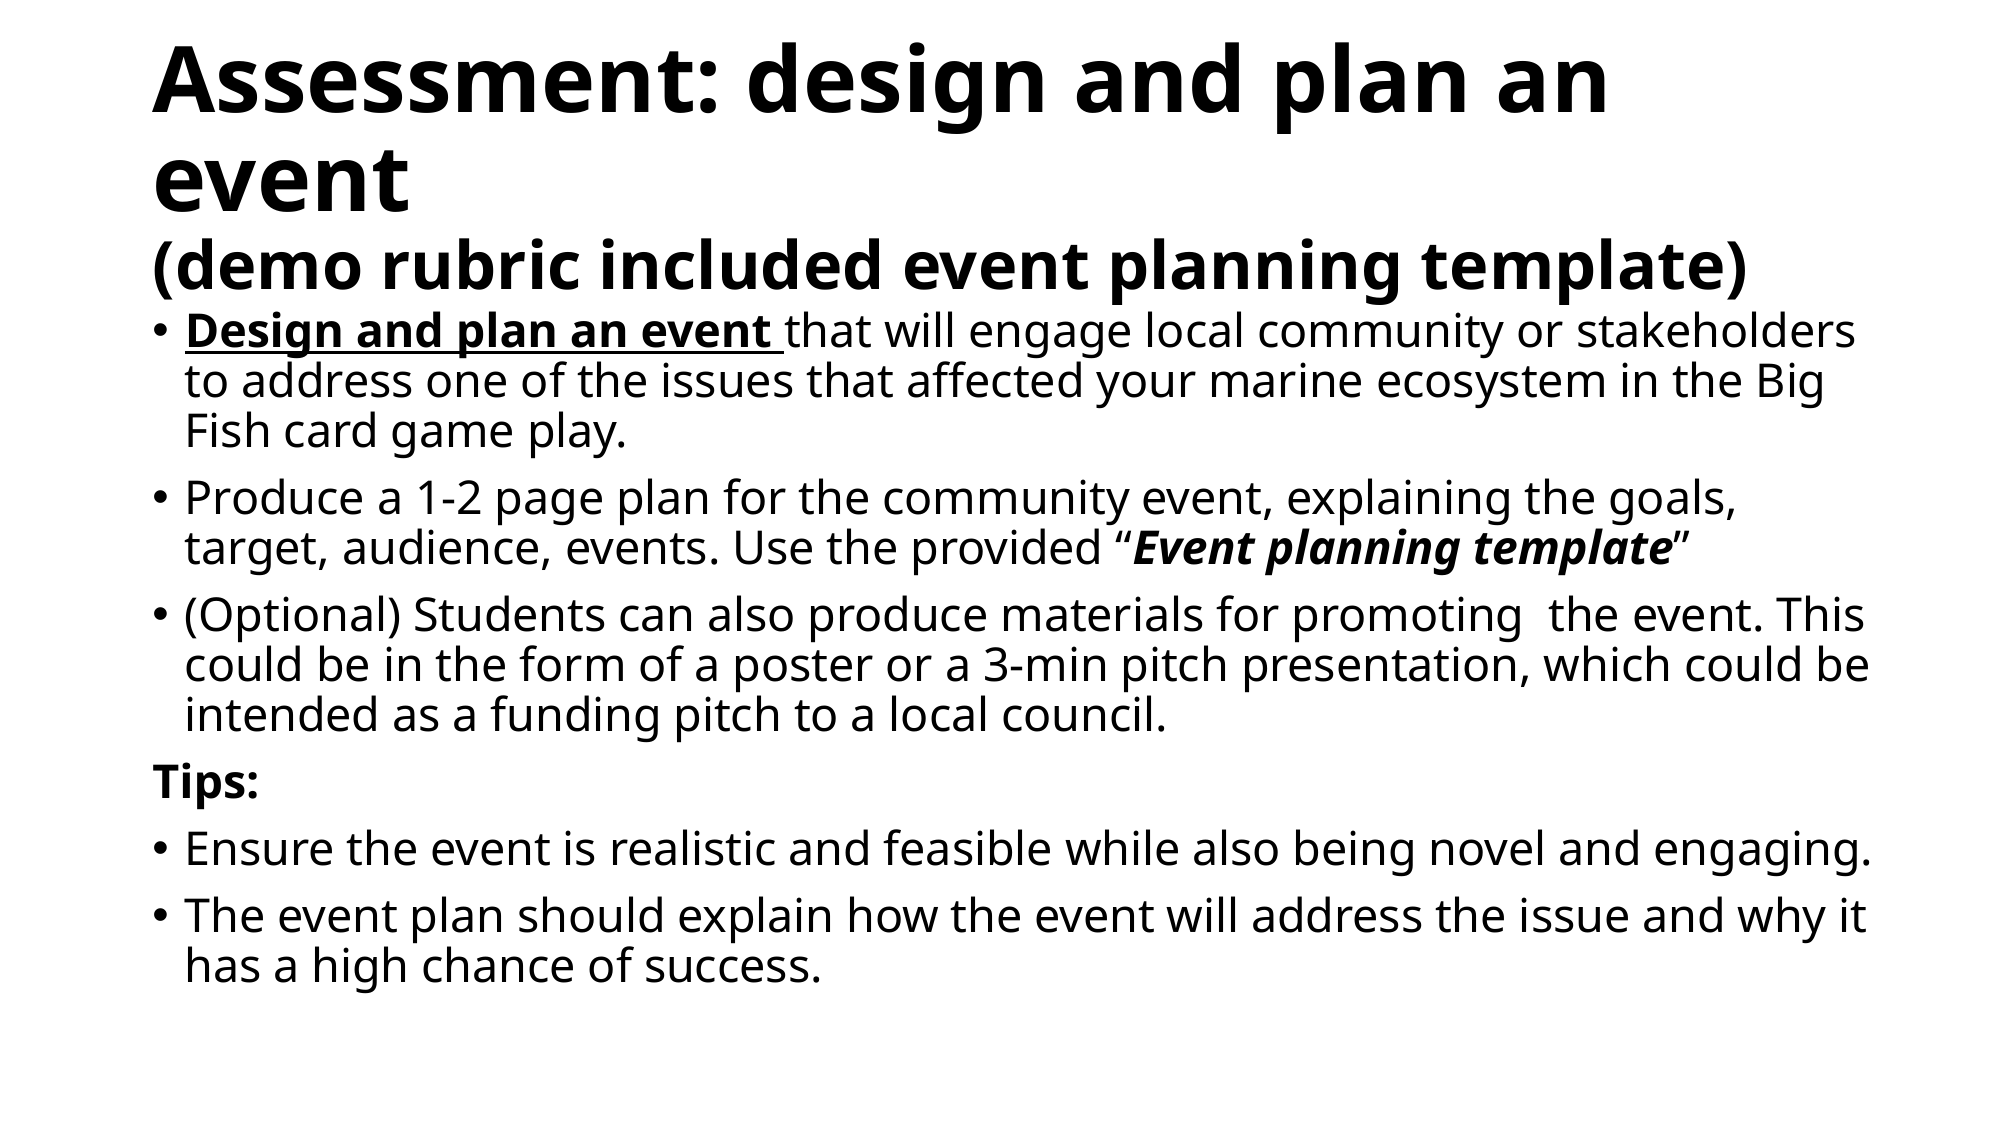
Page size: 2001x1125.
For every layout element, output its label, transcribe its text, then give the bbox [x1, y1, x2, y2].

title Assessment: design and plan an event (demo rubric included event planning template) [137, 59, 1863, 278]
list Design and plan an event that will engage local community or stakeholders to address one of the issues that affected your marine ecosystem in the Big Fish card game play. Produce a 1-2 page plan for the community event, explaining the goals, target, audience, events. Use the provided “Event planning template” (Optional) Students can also produce materials for promoting the event. This could be in the form of a poster or a 3-min pitch presentation, which could be intended as a funding pitch to a local council. Tips: Ensure the event is realistic and feasible while also being novel and engaging. The event plan should explain how the event will address the issue and why it has a high chance of success. [137, 299, 1908, 1047]
